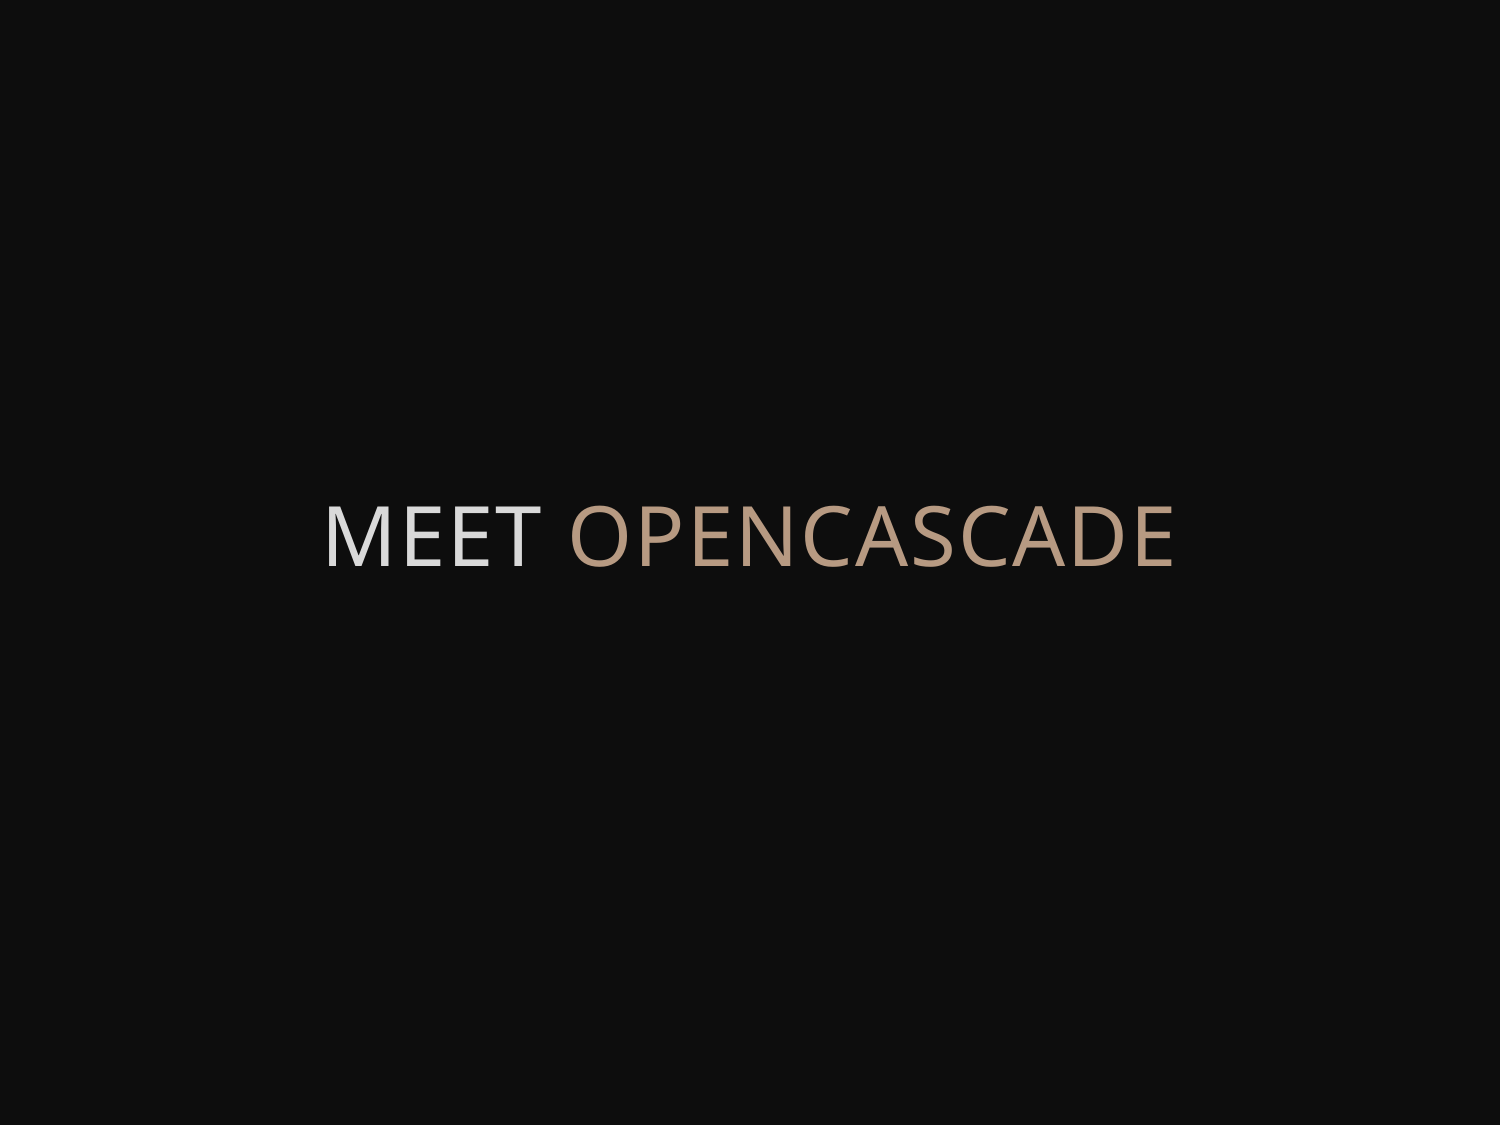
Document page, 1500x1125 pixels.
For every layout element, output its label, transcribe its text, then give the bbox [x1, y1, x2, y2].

title Meet OpenCascade [112, 462, 1388, 605]
